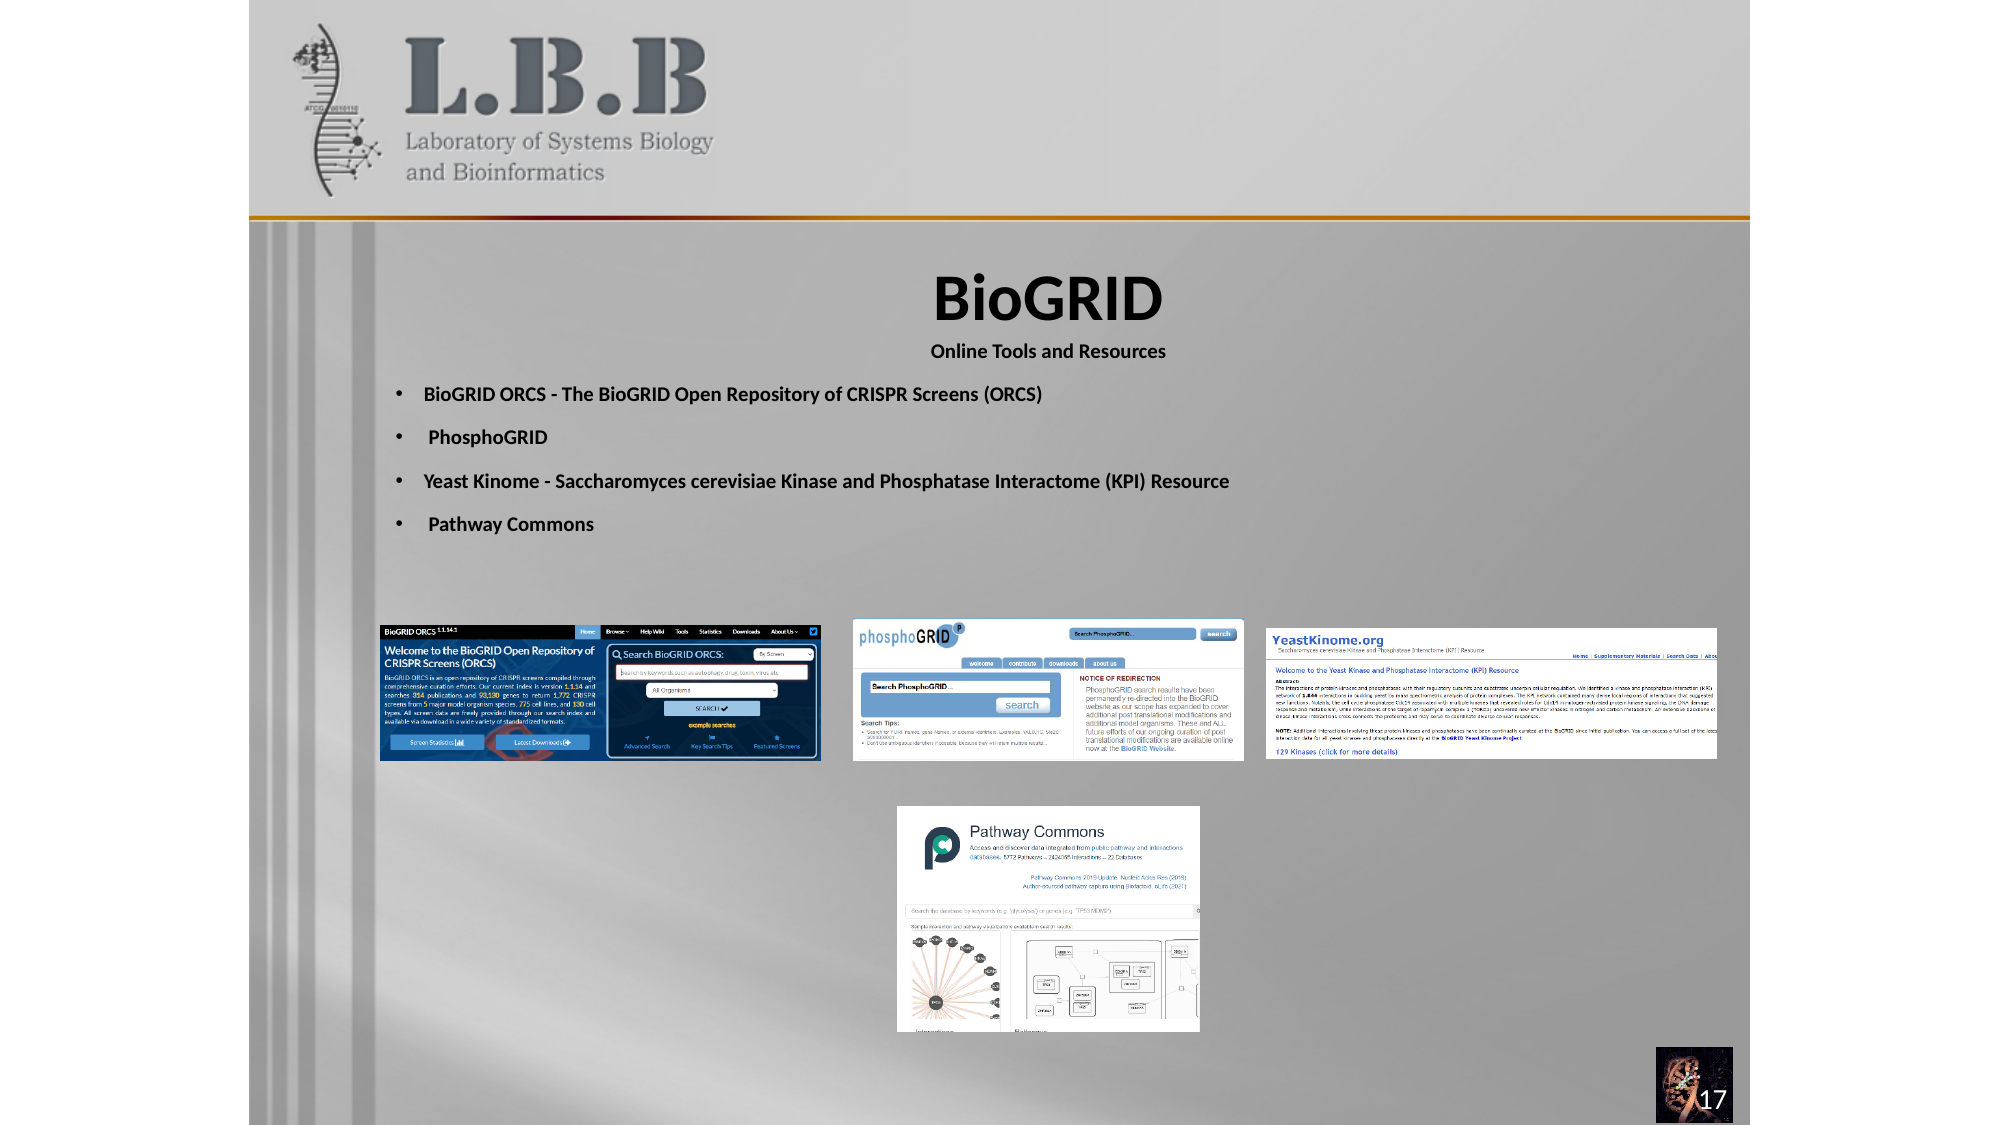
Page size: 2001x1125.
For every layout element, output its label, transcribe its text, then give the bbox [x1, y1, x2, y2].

subtitle Online Tools and Resources BioGRID ORCS - The BioGRID Open Repository of CRISPR Screens (ORCS) PhosphoGRID Yeast Kinome - Saccharomyces cerevisiae Kinase and Phosphatase Interactome (KPI) Resource Pathway Commons [380, 332, 1717, 1032]
title BioGRID [364, 239, 1733, 343]
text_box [1656, 1047, 1752, 1124]
picture [249, 0, 1750, 1125]
